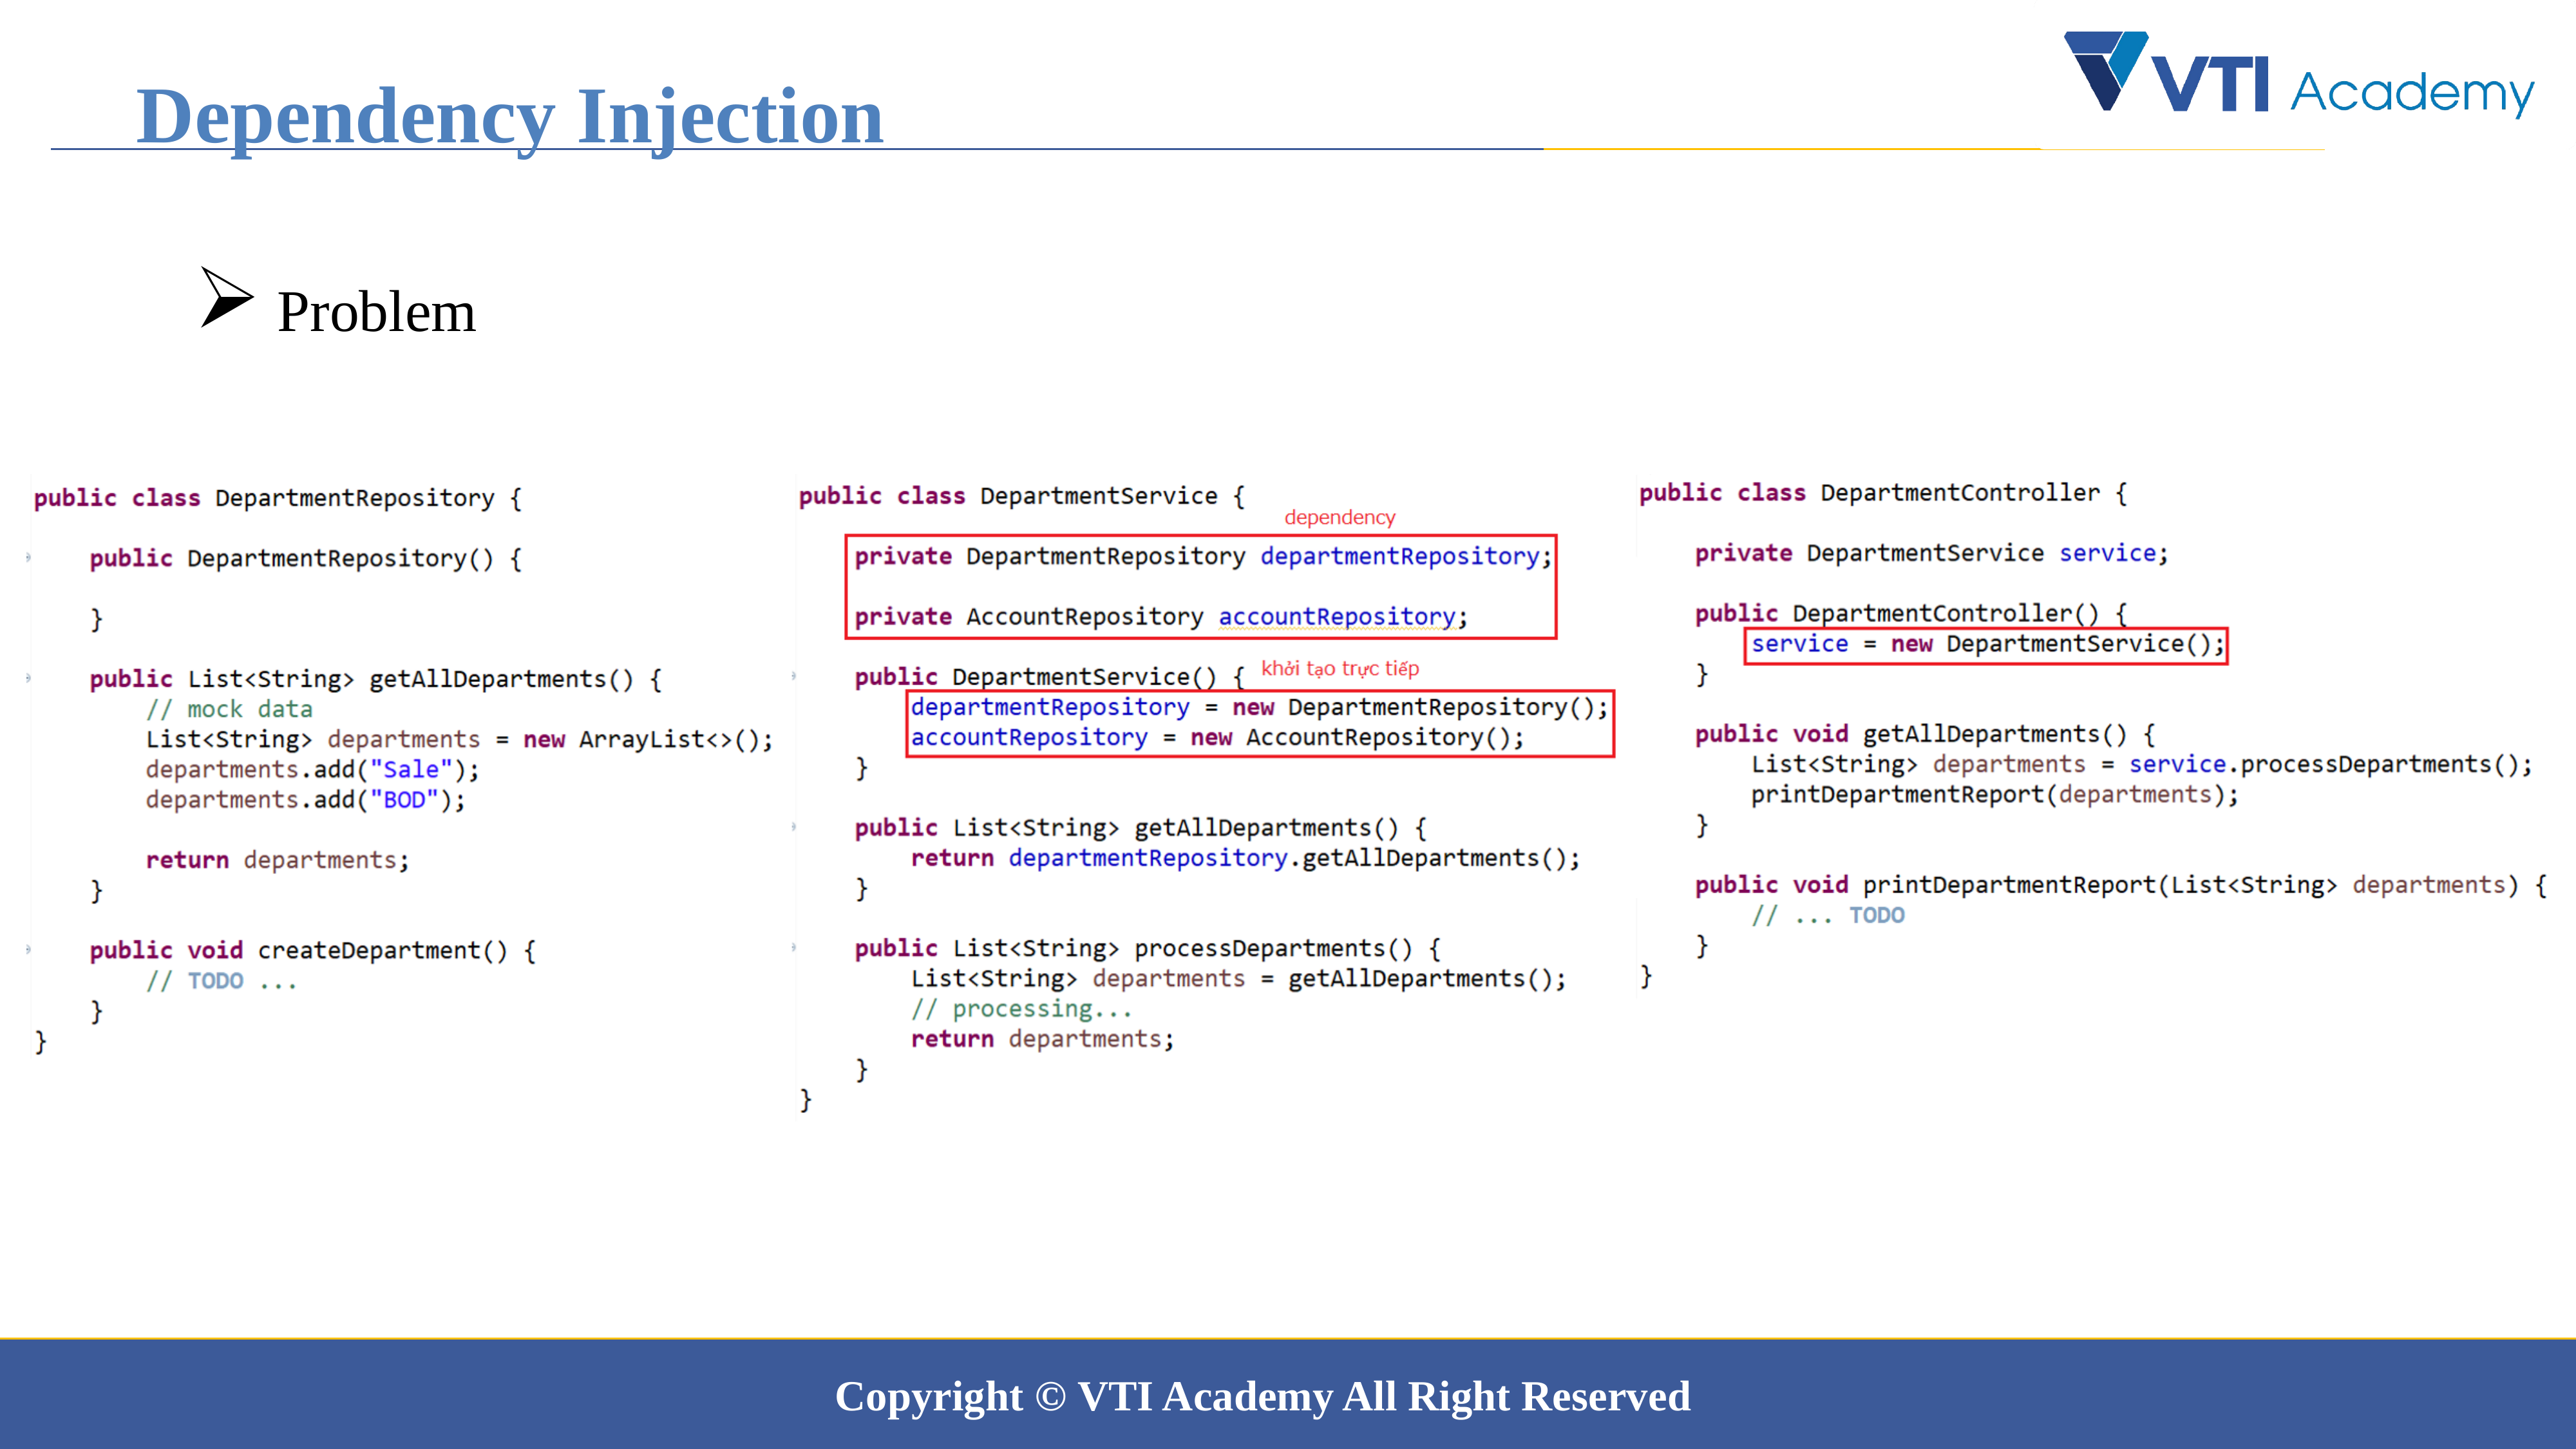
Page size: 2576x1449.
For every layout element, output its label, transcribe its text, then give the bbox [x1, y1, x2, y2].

picture [26, 474, 2557, 1129]
text_box Dependency Injection [126, 60, 1612, 161]
text_box Problem [185, 267, 560, 368]
picture [2034, 0, 2576, 149]
